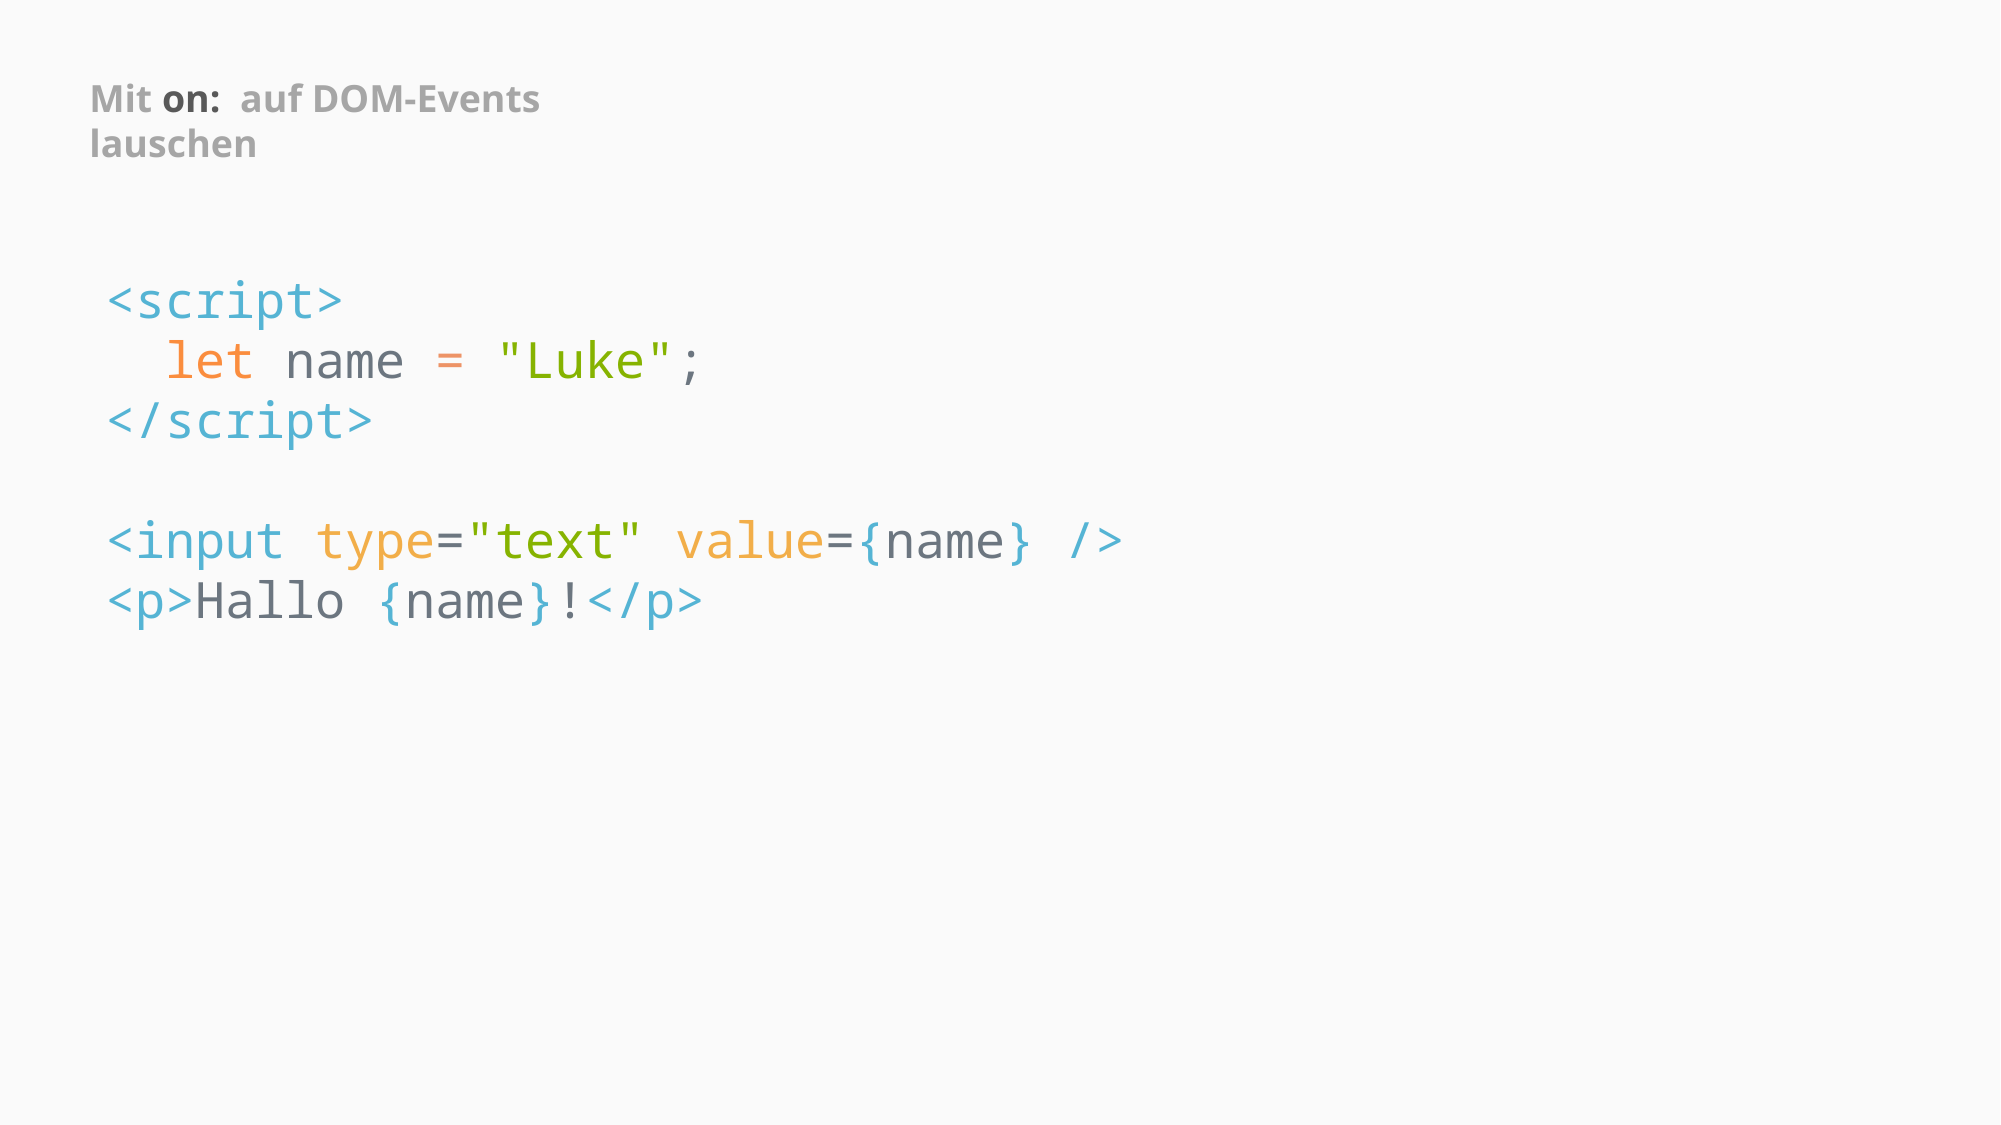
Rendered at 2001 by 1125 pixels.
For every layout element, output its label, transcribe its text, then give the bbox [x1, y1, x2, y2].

text_box <script> let name = "Luke"; </script> <input type="text" value={name} /> <p>Hallo {name}!</p> [90, 261, 1545, 636]
text_box Mit on: auf DOM-Events lauschen [74, 67, 643, 173]
